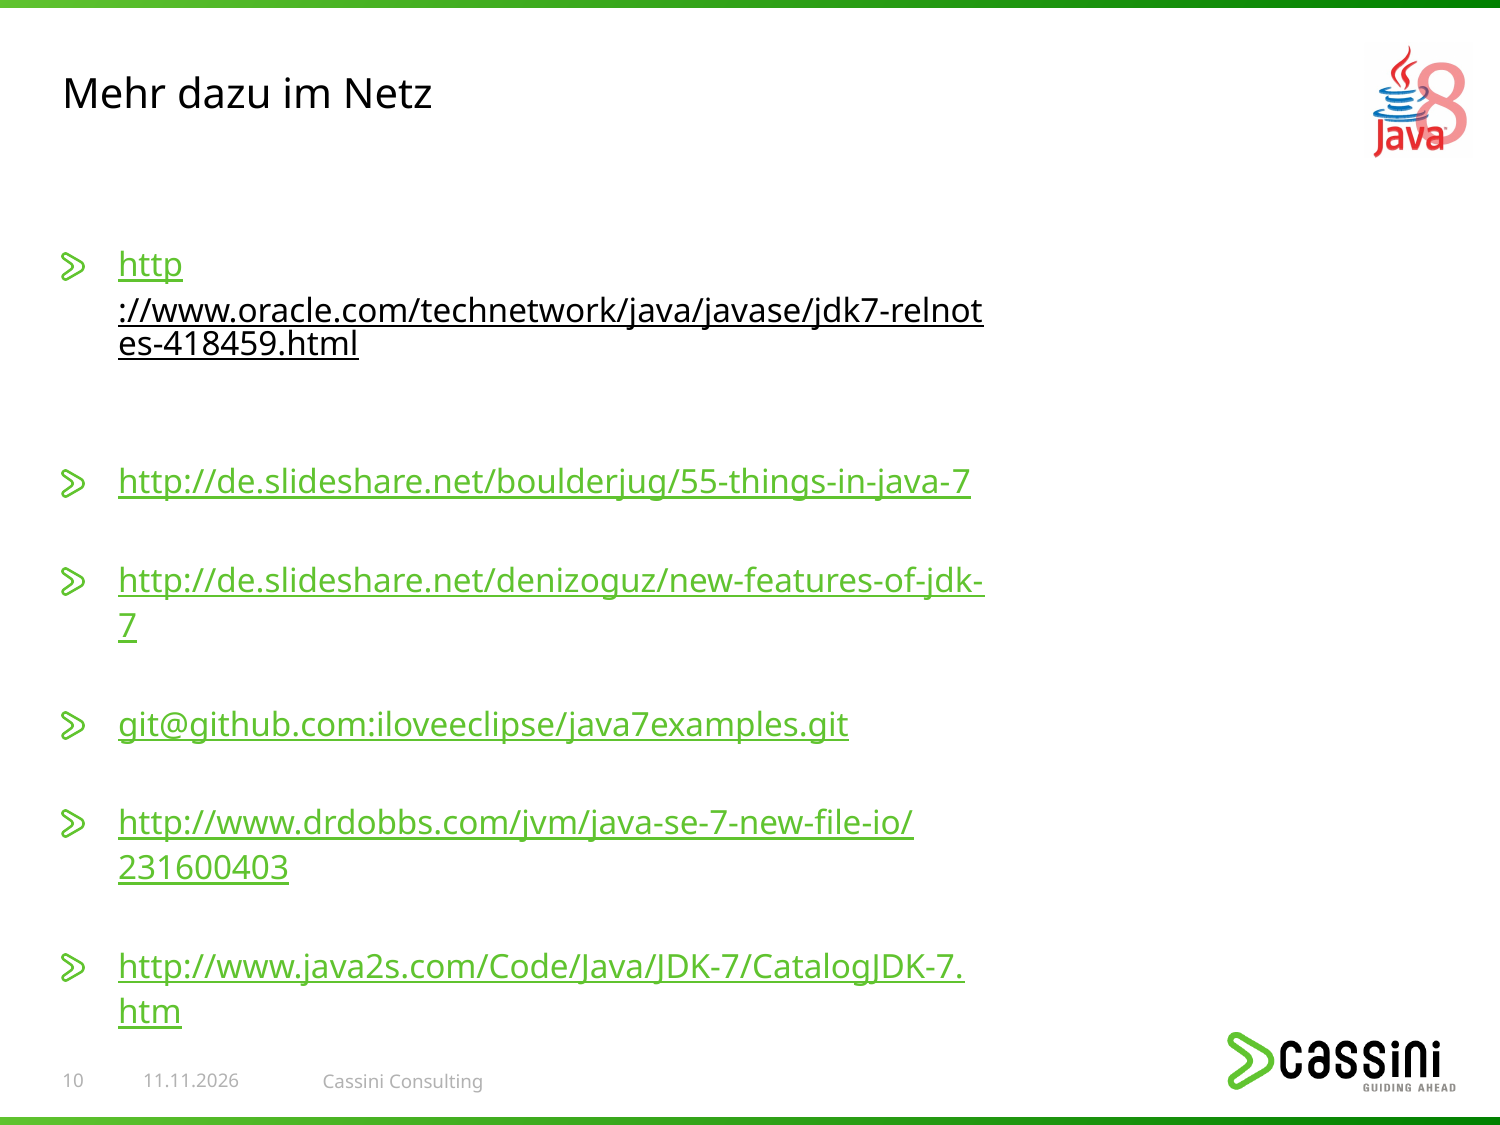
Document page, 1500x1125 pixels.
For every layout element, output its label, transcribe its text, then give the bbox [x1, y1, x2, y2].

picture [61, 809, 90, 838]
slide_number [128, 1060, 307, 1103]
picture [1225, 1031, 1457, 1092]
picture [61, 711, 90, 740]
picture [61, 252, 90, 281]
footer Cassini Consulting [307, 1060, 1041, 1103]
picture [61, 953, 90, 982]
list http://www.oracle.com/technetwork/java/javase/jdk7-relnotes-418459.html http://de.slideshare.net/boulderjug/55-things-in-java-7 http://de.slideshare.net/denizoguz/new-features-of-jdk-7 git@github.com:iloveeclipse/java7examples.git http://www.drdobbs.com/jvm/java-se-7-new-file-io/231600403 http://www.java2s.com/Code/Java/JDK-7/CatalogJDK-7.htm [46, 236, 1001, 985]
title Mehr dazu im Netz [47, 59, 1341, 190]
slide_number 10 [47, 1060, 128, 1103]
picture [61, 567, 90, 596]
picture [1364, 42, 1473, 158]
picture [61, 469, 90, 498]
